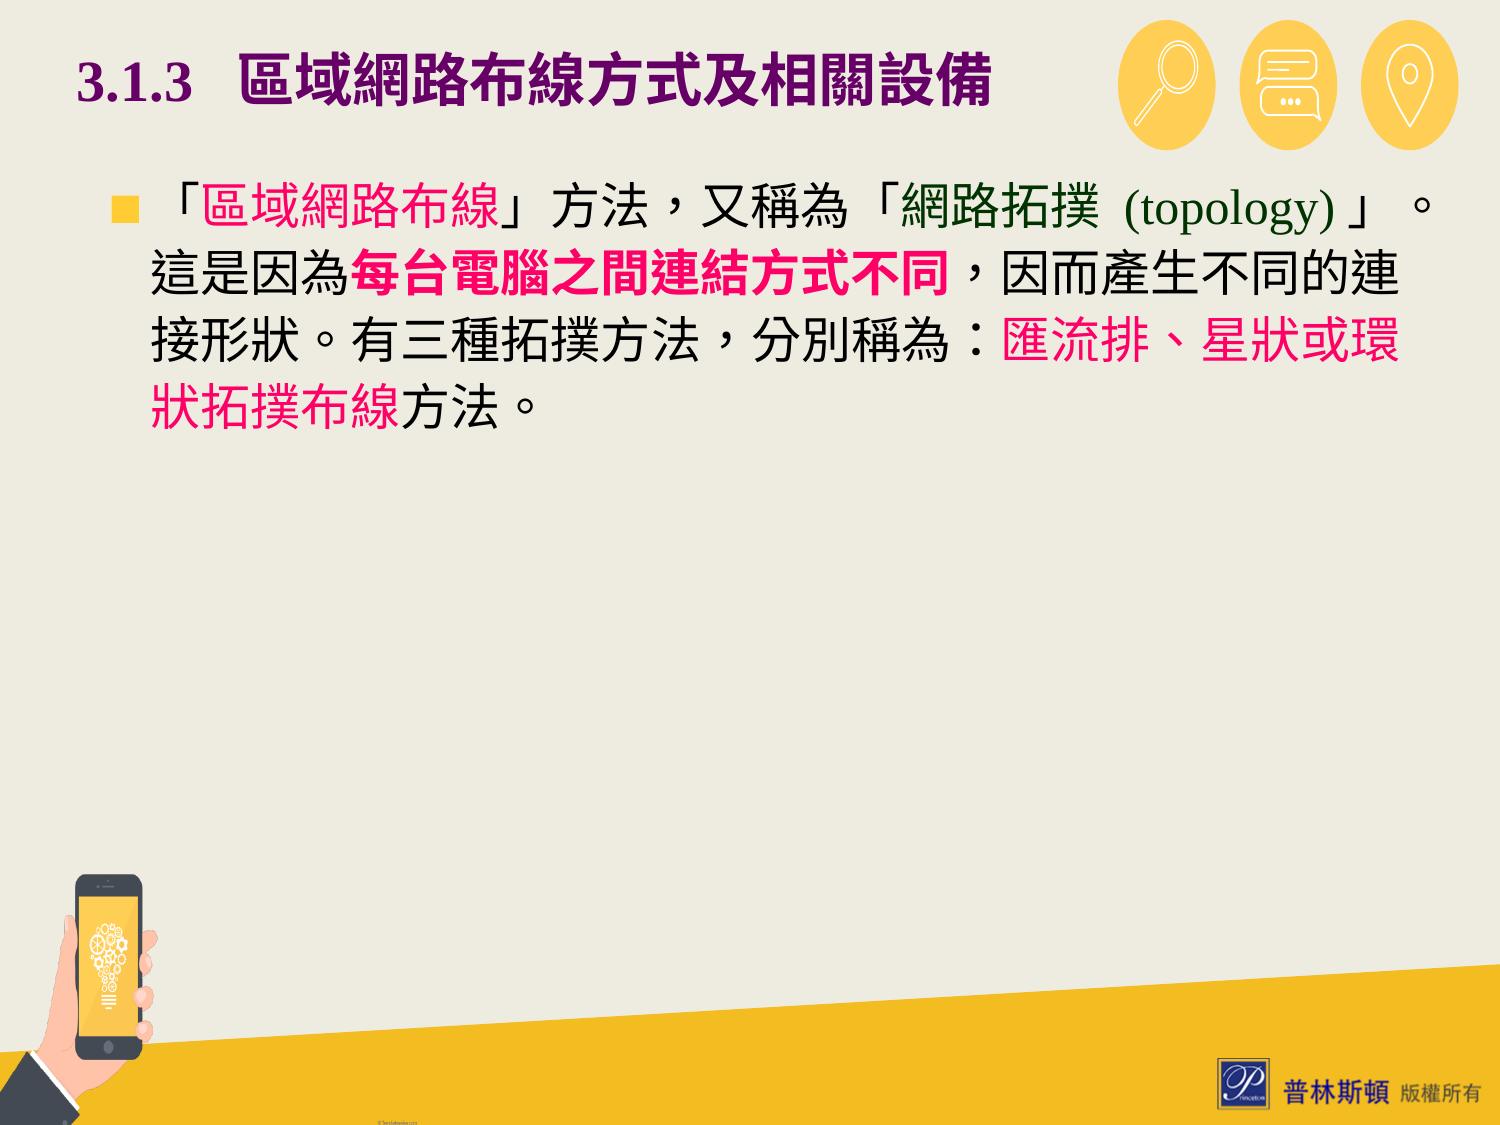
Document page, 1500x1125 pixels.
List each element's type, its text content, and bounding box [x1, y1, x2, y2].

picture [0, 811, 420, 1125]
picture [1217, 1058, 1500, 1125]
list 「區域網路布線」方法，又稱為「網路拓撲 (topol­ogy)」。這是因為每台電腦之間連結方式不同，因而產生不同的連接形狀。有三種拓撲方法，分別稱為：匯流排、星狀或環狀拓撲布線方法。 [76, 160, 1459, 1059]
title 3.1.3 區域網路布線方式及相關設備 [76, 19, 1459, 114]
picture [103, 187, 139, 223]
